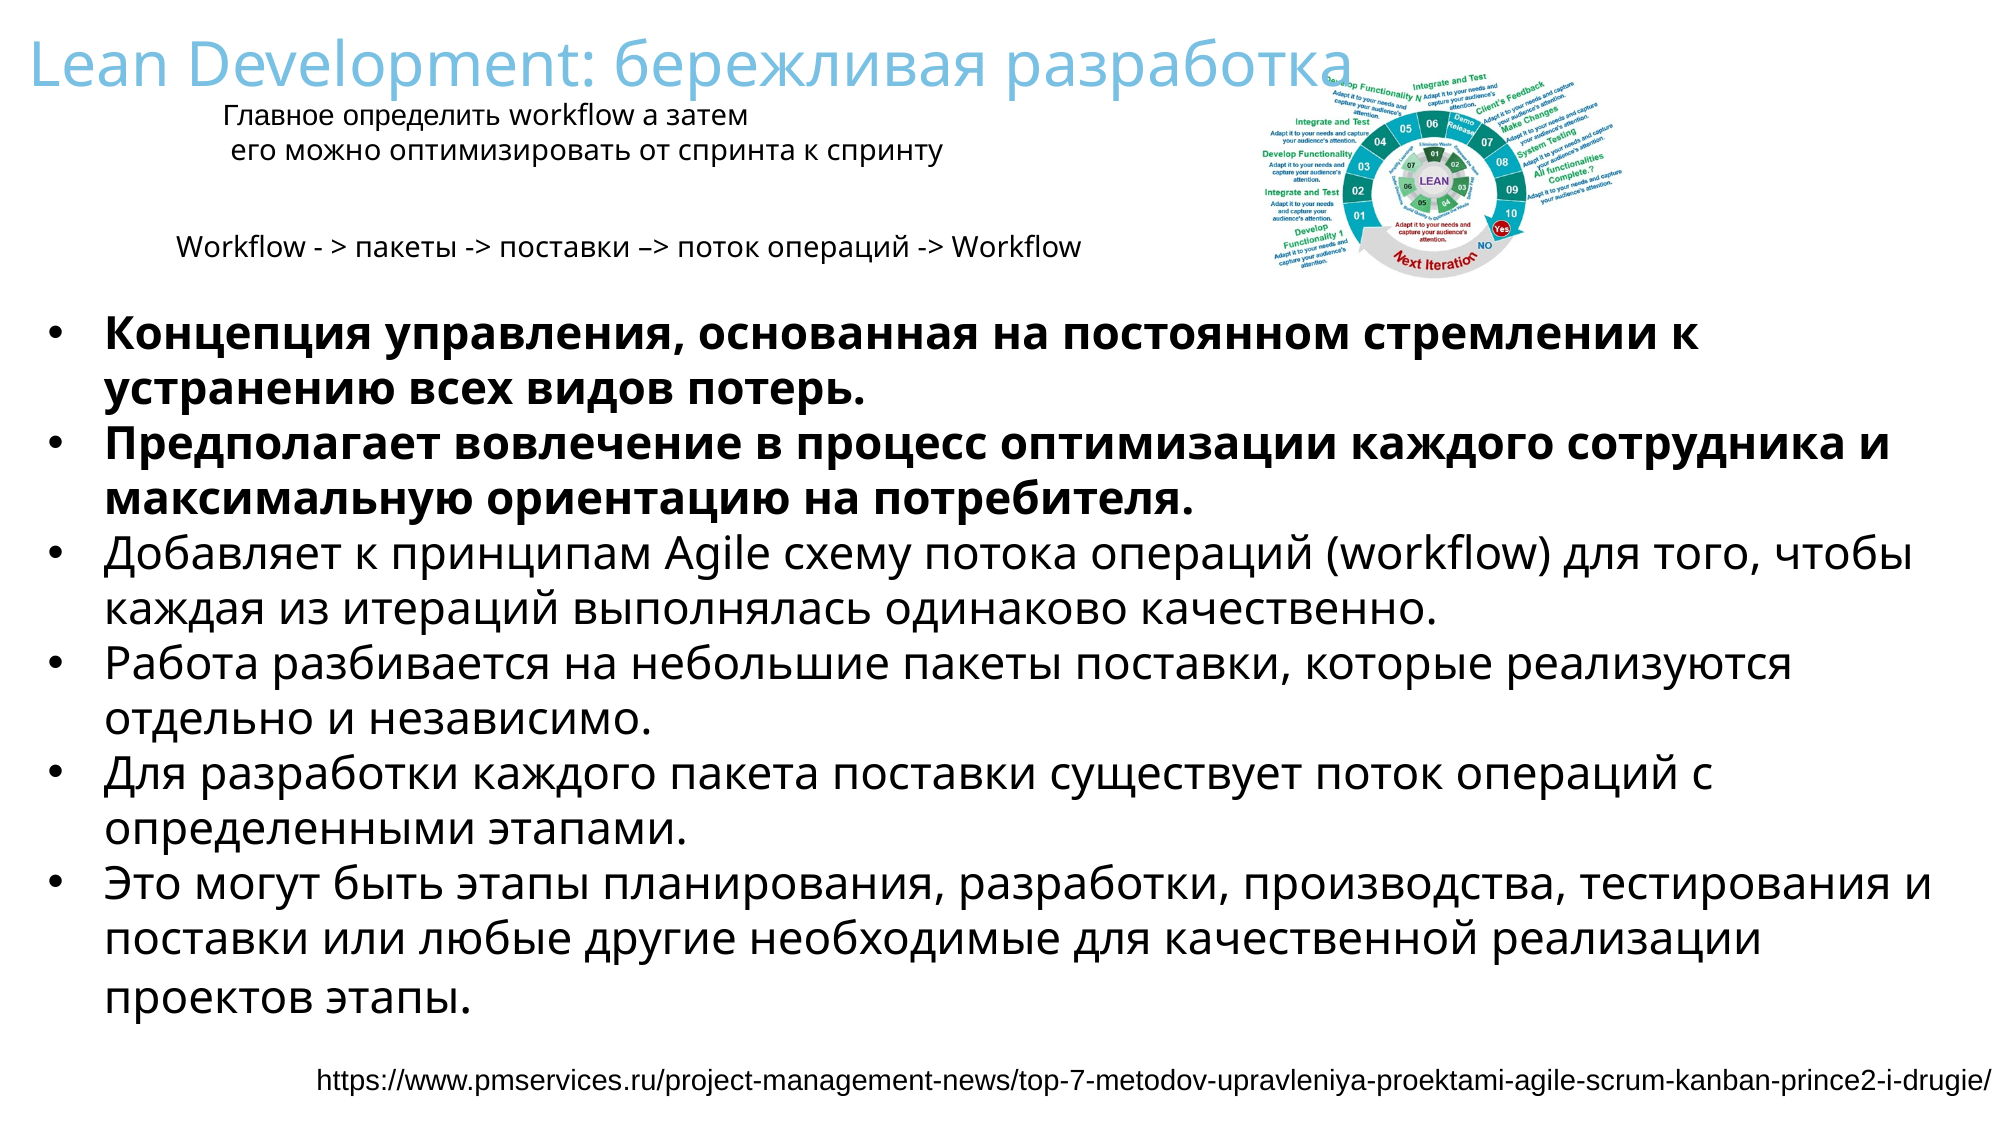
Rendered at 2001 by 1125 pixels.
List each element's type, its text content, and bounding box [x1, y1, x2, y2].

text_box Концепция управления, основанная на постоянном стремлении к устранению всех видов потерь. Предполагает вовлечение в процесс оптимизации каждого сотрудника и максимальную ориентацию на потребителя. Добавляет к принципам Agile схему потока операций (workflow) для того, чтобы каждая из итераций выполнялась одинаково качественно. Работа разбивается на небольшие пакеты поставки, которые реализуются отдельно и независимо. Для разработки каждого пакета поставки существует поток операций с определенными этапами. Это могут быть этапы планирования, разработки, производства, тестирования и поставки или любые другие необходимые для качественной реализации проектов этапы. [33, 296, 1971, 1031]
text_box Workflow - > пакеты -> поставки –> поток операций -> Workflow [161, 220, 1104, 271]
title Lean Development: бережливая разработка [13, 7, 1739, 125]
text_box Главное определить workflow а затем его можно оптимизировать от спринта к спринту [208, 88, 975, 174]
picture [1260, 60, 1625, 282]
text_box https://www.pmservices.ru/project-management-news/top-7-metodov-upravleniya-proektami-agile-scrum-kanban-prince2-i-drugie/ [301, 1054, 2000, 1104]
